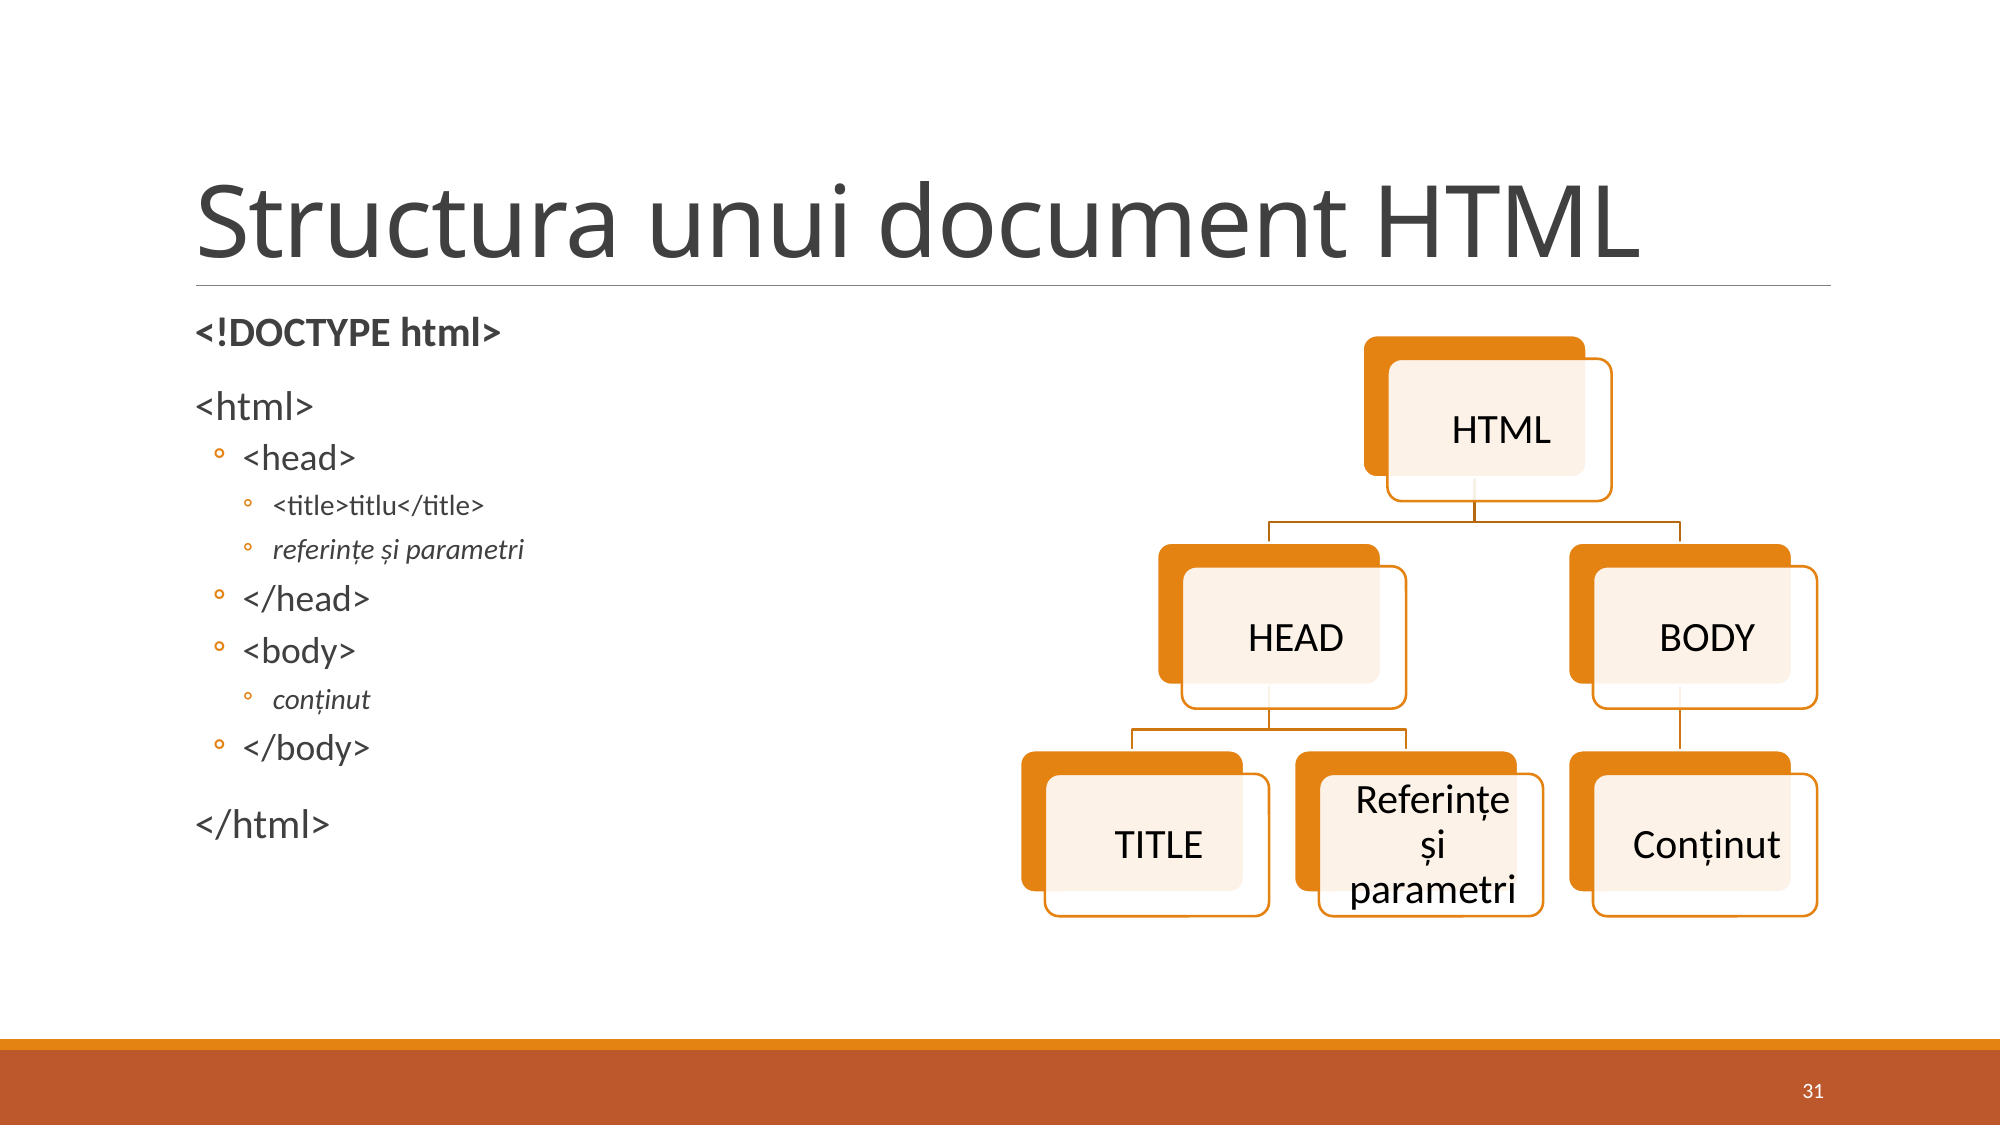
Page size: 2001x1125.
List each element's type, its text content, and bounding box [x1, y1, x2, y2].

slide_number 31 [1624, 1059, 1840, 1120]
title Structura unui document HTML [180, 47, 1830, 285]
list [1019, 302, 1818, 949]
list <!DOCTYPE html> <html> <head> <title>titlu</title> referințe și parametri </head> <body> conținut </body> </html> [180, 302, 990, 963]
